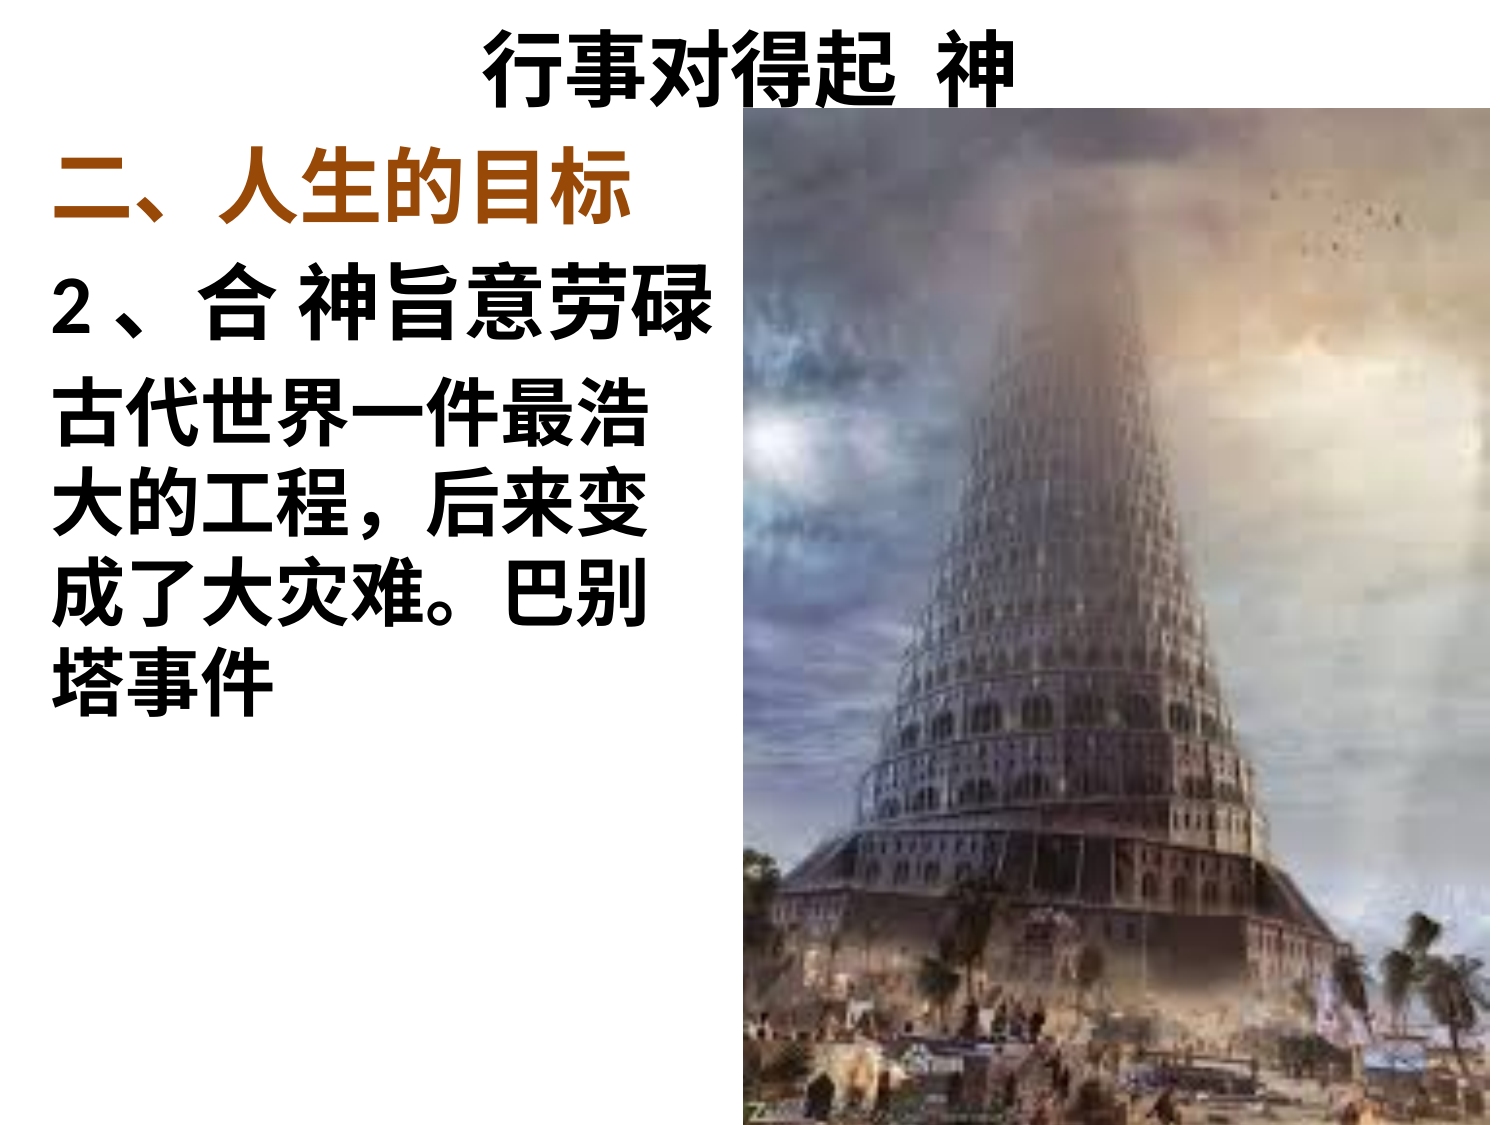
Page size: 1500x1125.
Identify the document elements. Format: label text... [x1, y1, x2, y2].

picture [742, 107, 1490, 1125]
title 行事对得起 神 [75, 8, 1425, 127]
list 二、人生的目标 2、合 神旨意劳碌 古代世界一件最浩大的工程，后来变成了大灾难。巴别塔事件 [35, 126, 730, 1090]
